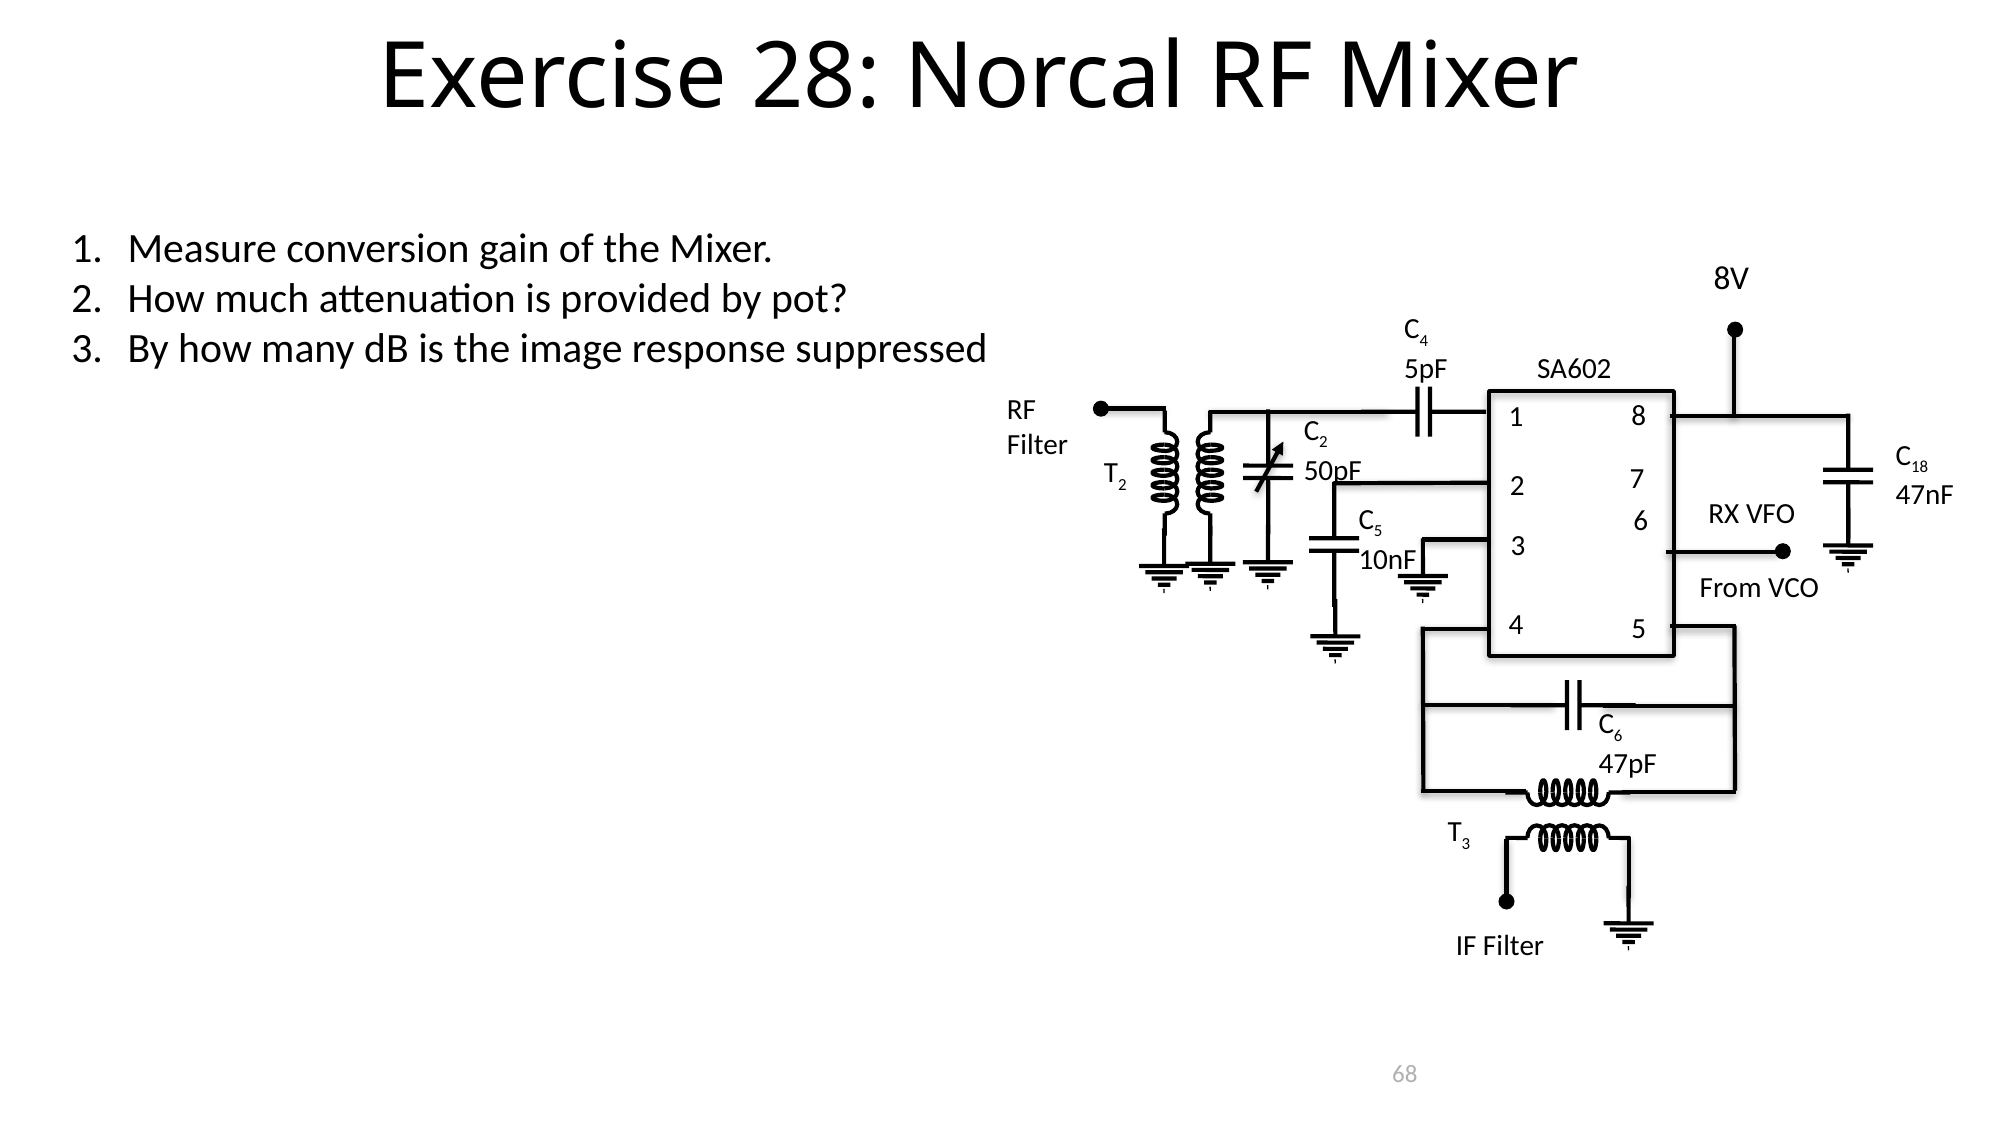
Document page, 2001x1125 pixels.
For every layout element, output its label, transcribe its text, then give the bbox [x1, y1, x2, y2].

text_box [999, 249, 2000, 970]
text_box Measure conversion gain of the Mixer. How much attenuation is provided by pot? By how many dB is the image response suppressed [63, 213, 1000, 1005]
text_box Exercise 28: Norcal RF Mixer [31, 16, 1929, 127]
slide_number 68 [1074, 970, 1425, 1125]
